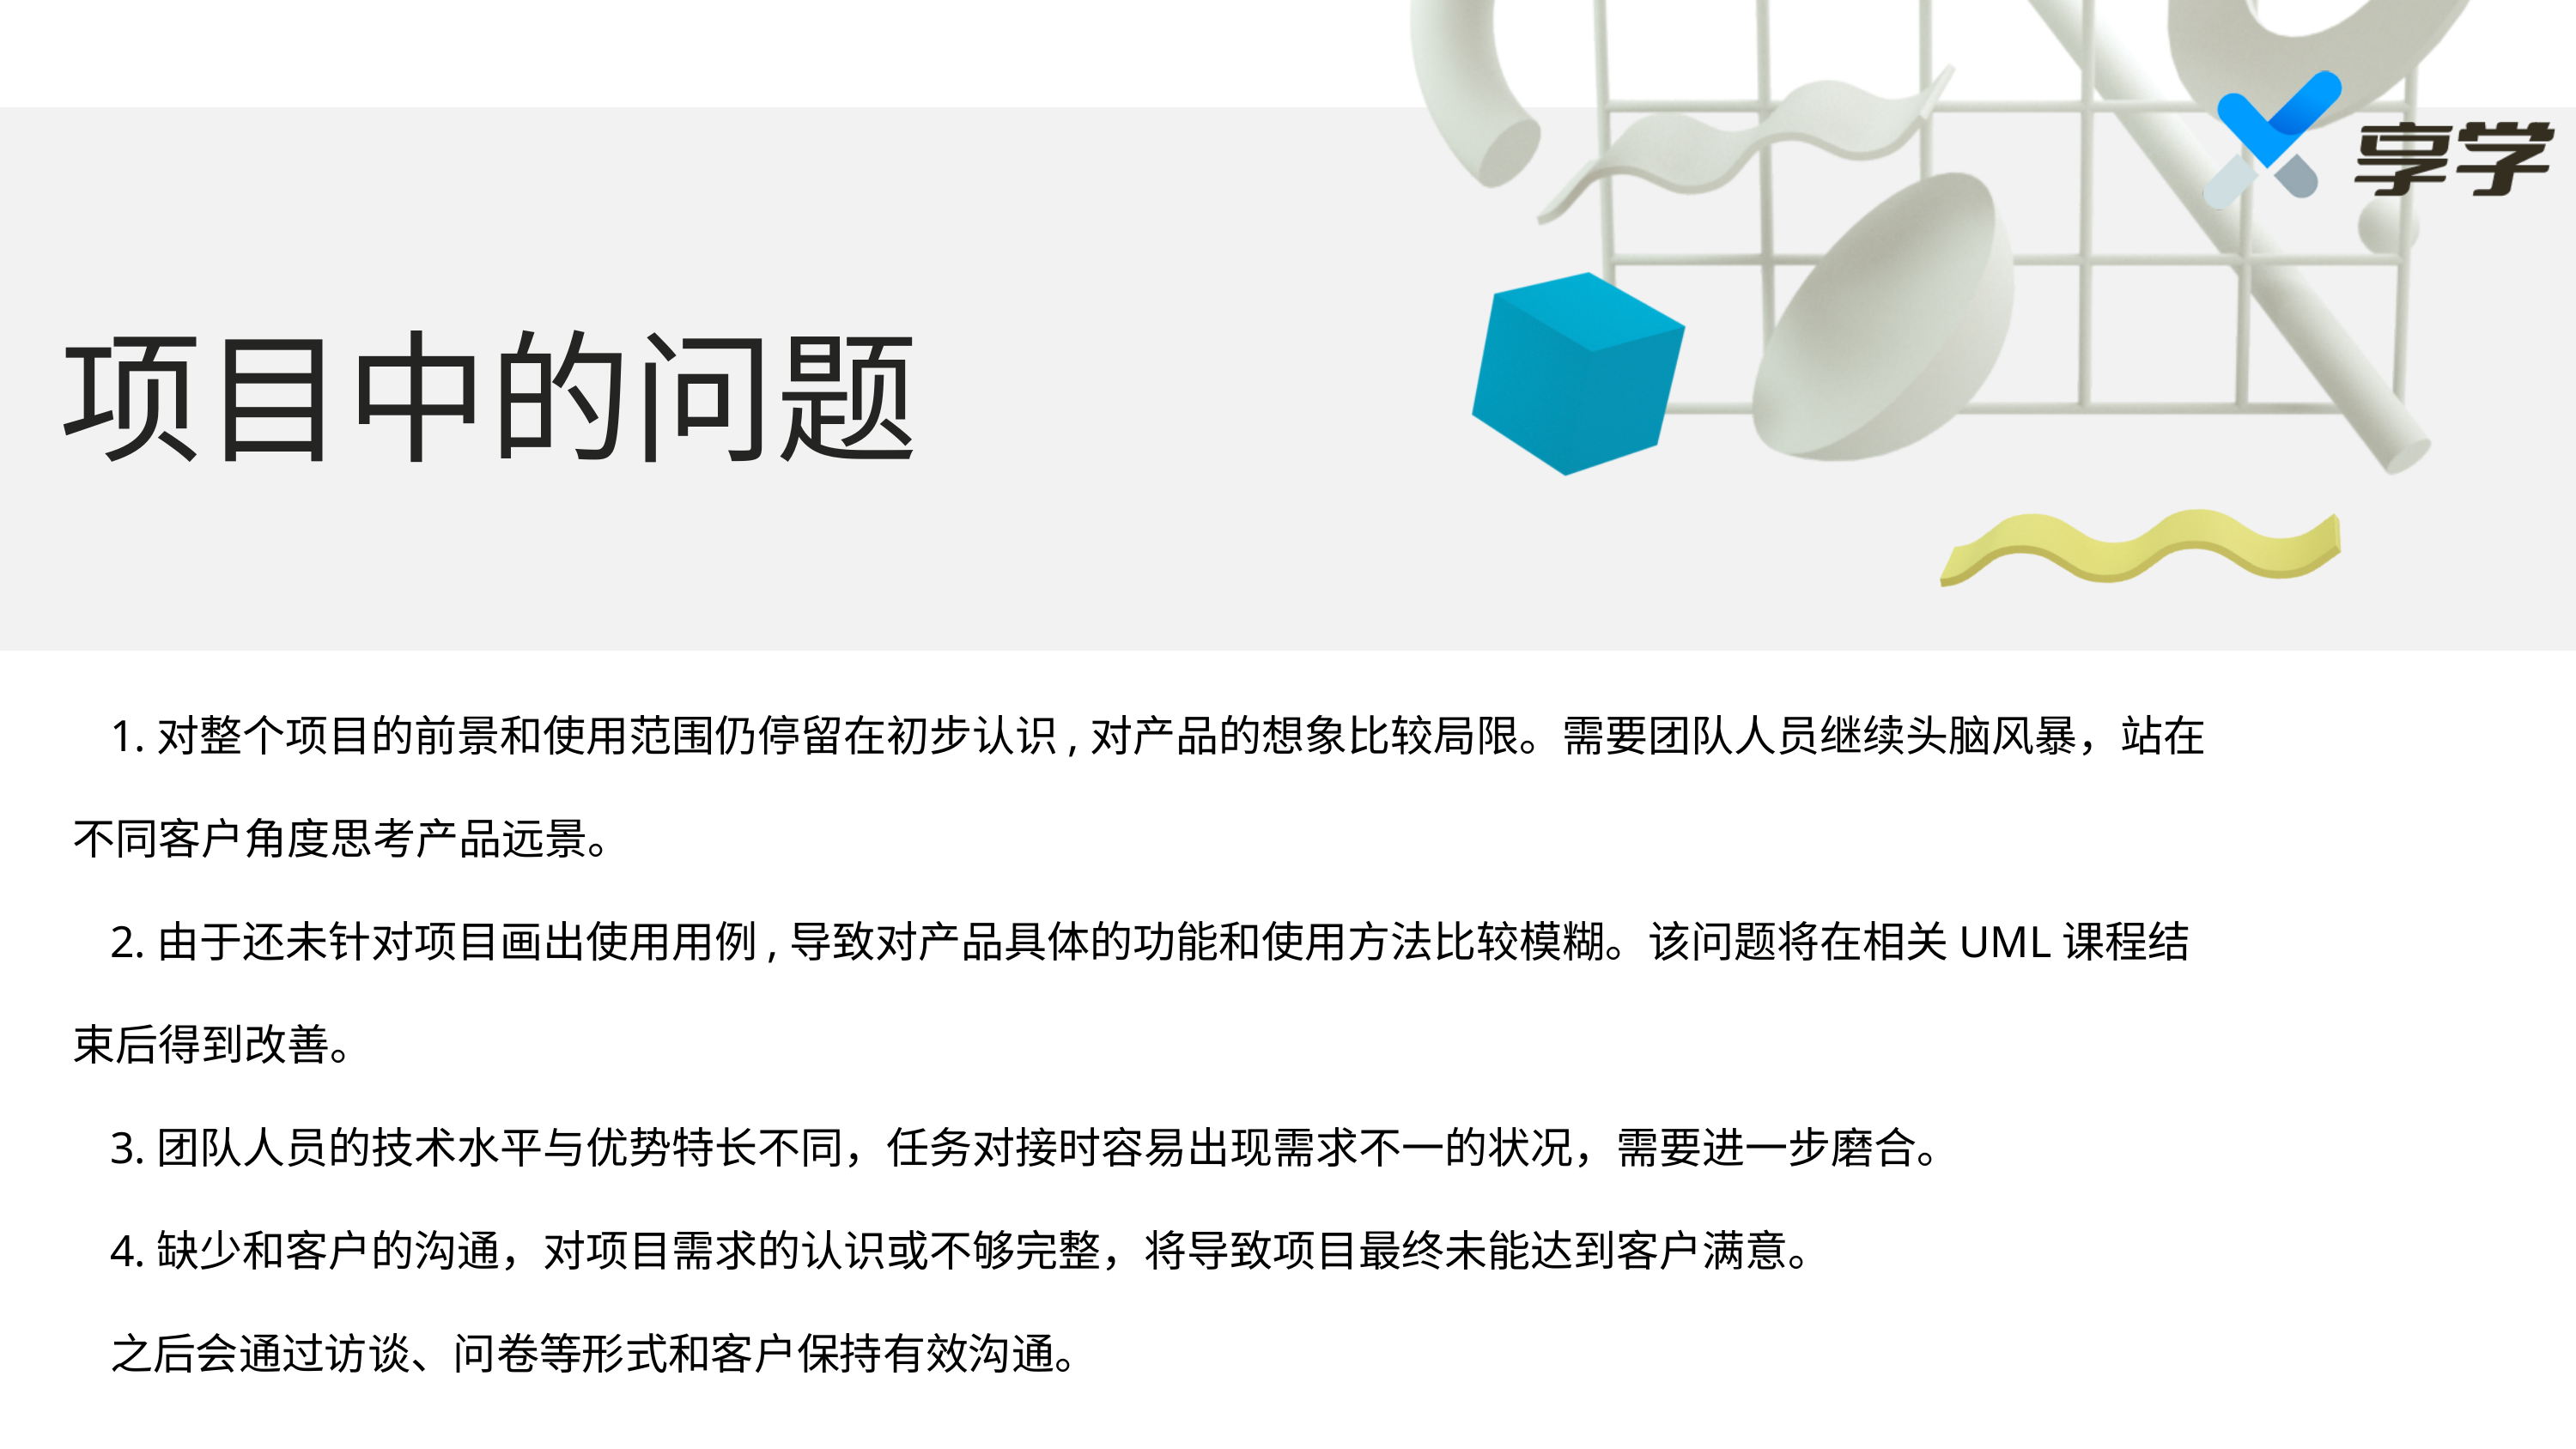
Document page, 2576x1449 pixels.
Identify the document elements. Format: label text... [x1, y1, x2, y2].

picture [2162, 24, 2576, 265]
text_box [1470, 271, 2354, 707]
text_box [0, 0, 2576, 652]
text_box 1.对整个项目的前景和使用范围仍停留在初步认识,对产品的想象比较局限。需要团队人员继续头脑风暴，站在不同客户角度思考产品远景。 2.由于还未针对项目画出使用用例,导致对产品具体的功能和使用方法比较模糊。该问题将在相关UML课程结束后得到改善。 3.团队人员的技术水平与优势特长不同，任务对接时容易出现需求不一的状况，需要进一步磨合。 4.缺少和客户的沟通，对项目需求的认识或不够完整，将导致项目最终未能达到客户满意。 之后会通过访谈、问卷等形式和客户保持有效沟通。 [59, 660, 2231, 1385]
